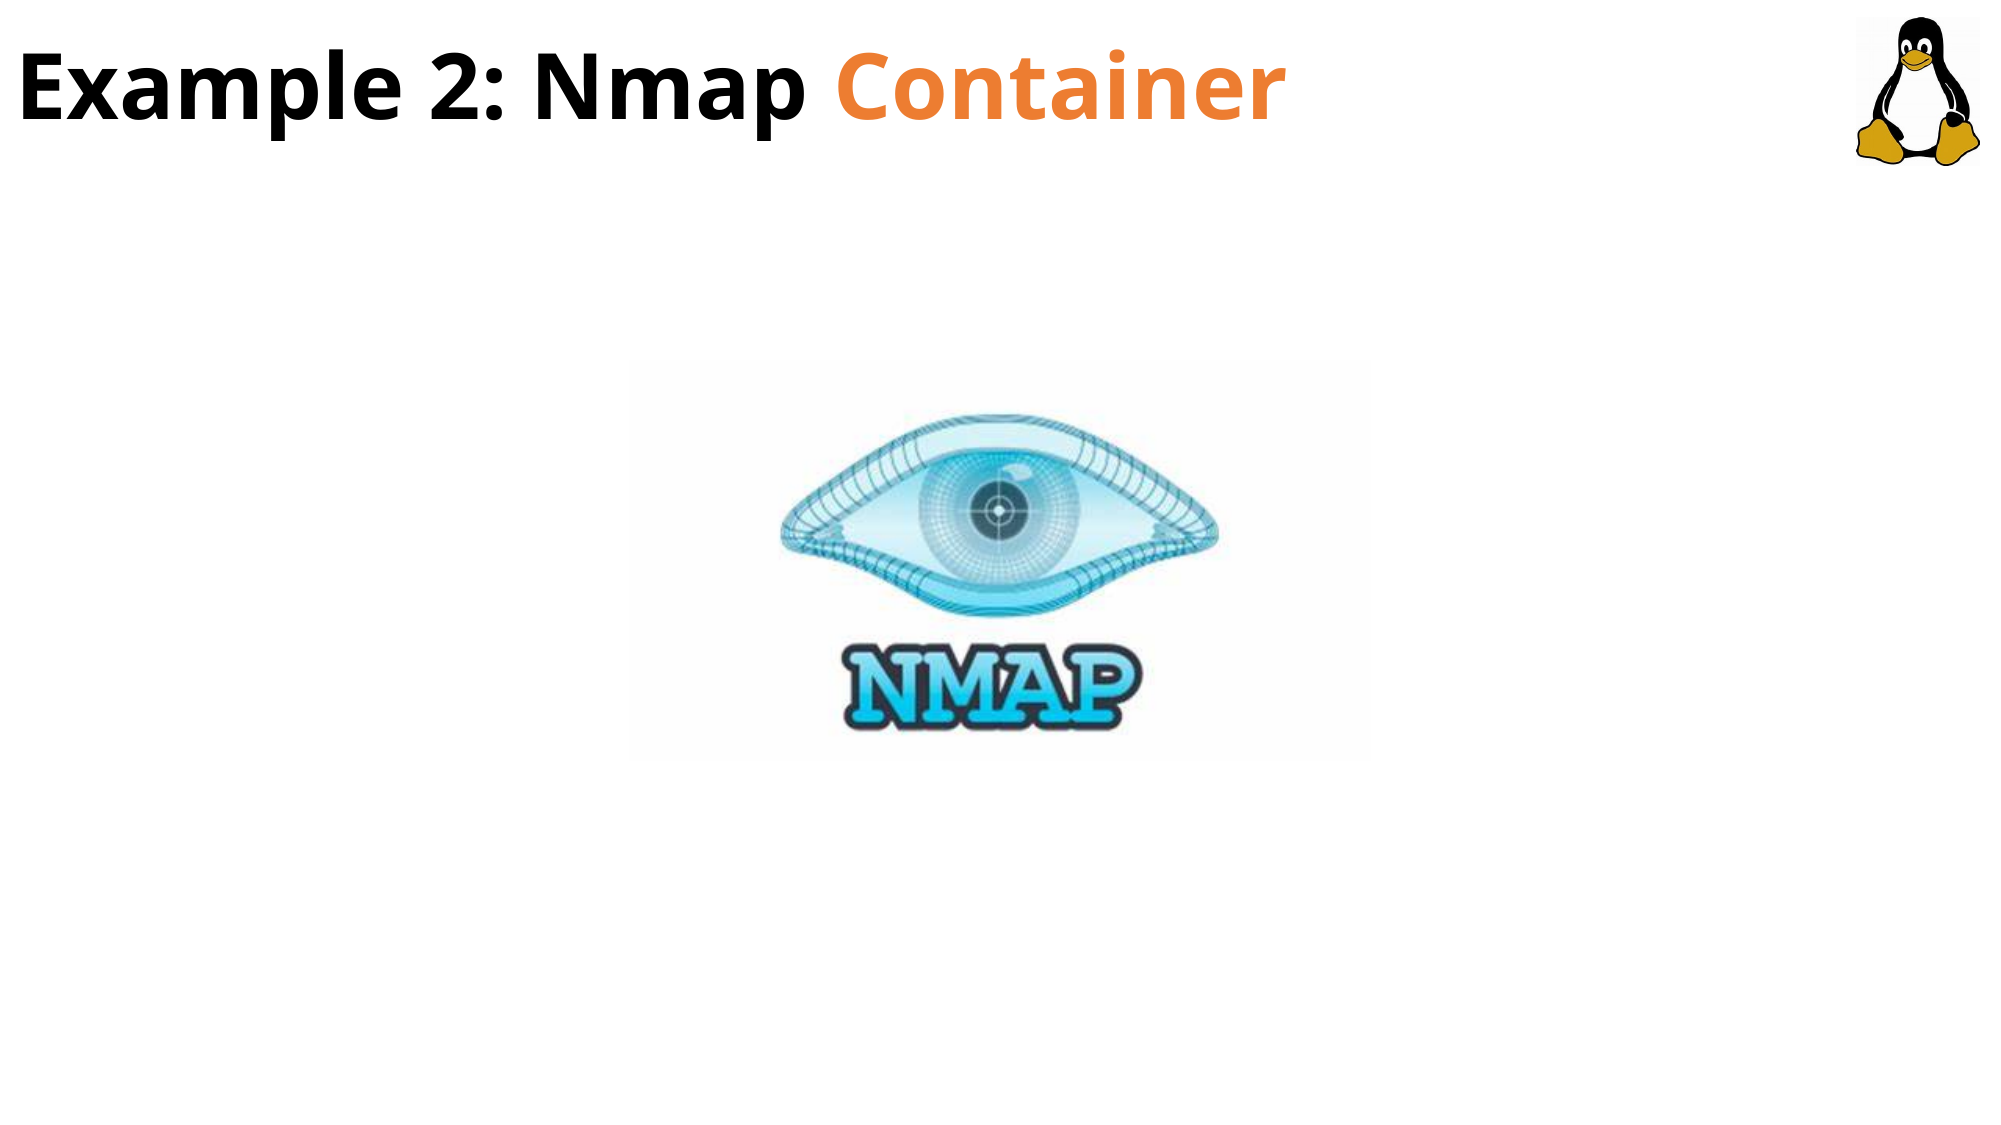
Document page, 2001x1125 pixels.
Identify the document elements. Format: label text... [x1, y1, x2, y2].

picture [629, 360, 1371, 765]
text_box Example 2: Nmap Container [0, 0, 2000, 180]
picture [1856, 17, 1980, 166]
